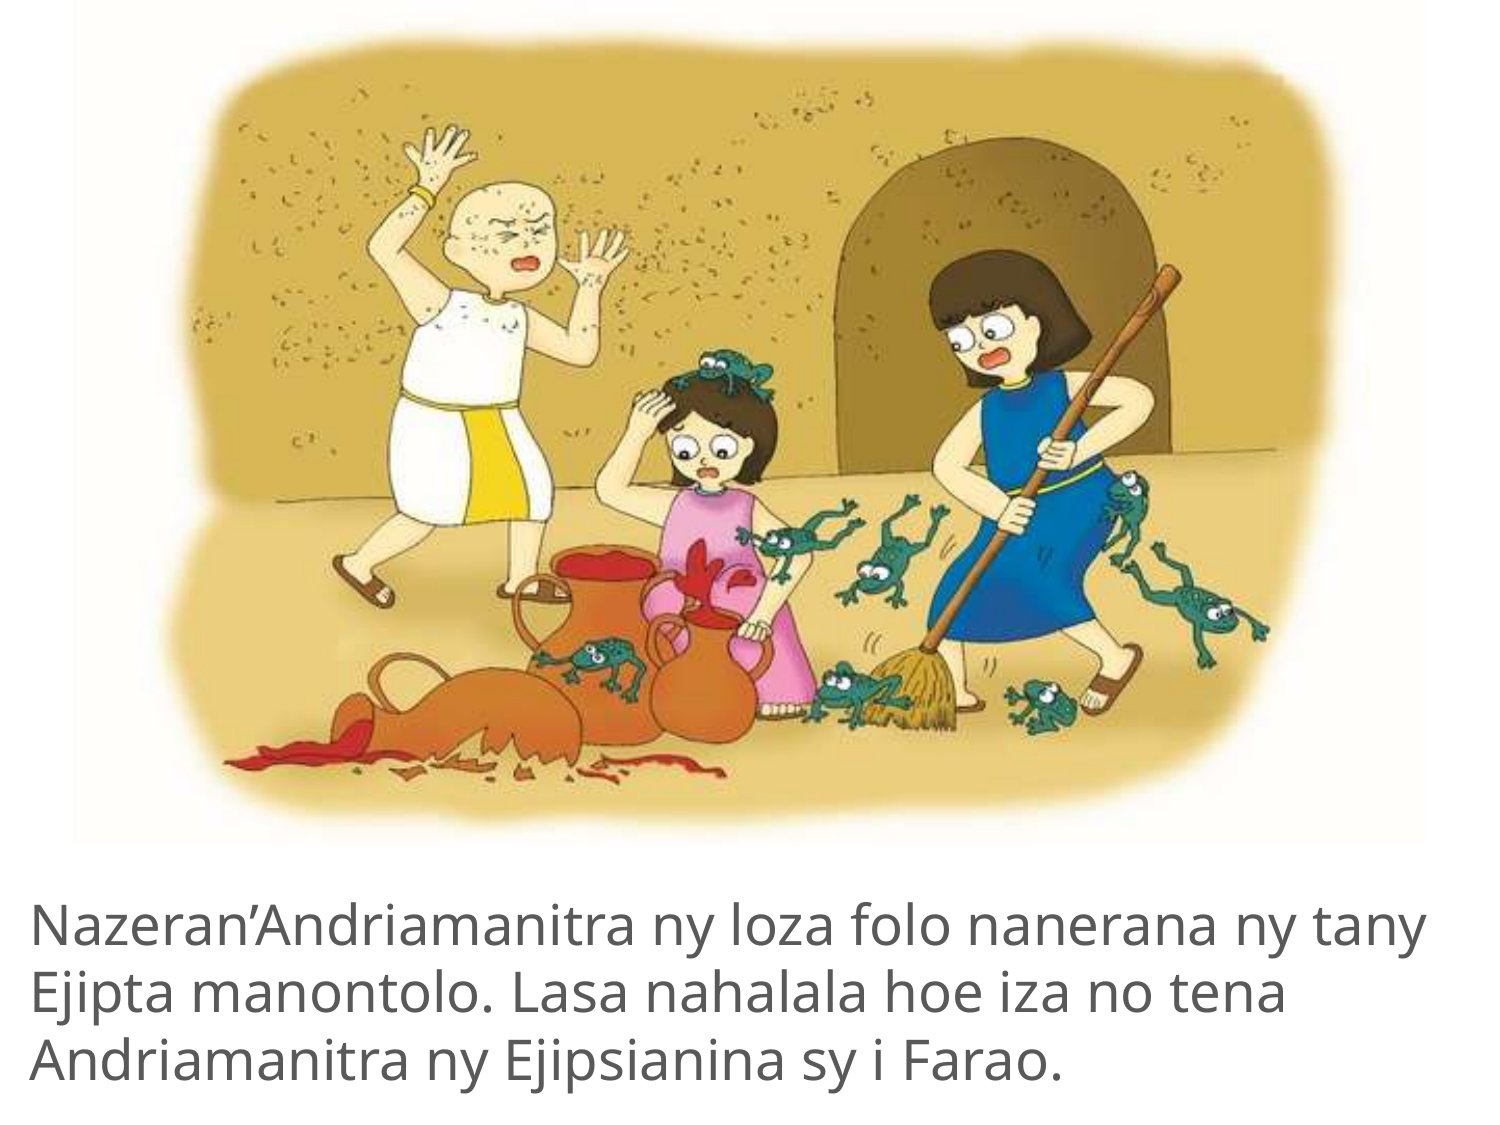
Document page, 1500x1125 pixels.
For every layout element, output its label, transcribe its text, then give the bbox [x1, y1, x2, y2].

text_box Nazeran’Andriamanitra ny loza folo nanerana ny tany Ejipta manontolo. Lasa nahalala hoe iza no tena Andriamanitra ny Ejipsianina sy i Farao. [14, 881, 1500, 1099]
picture [73, 0, 1425, 847]
